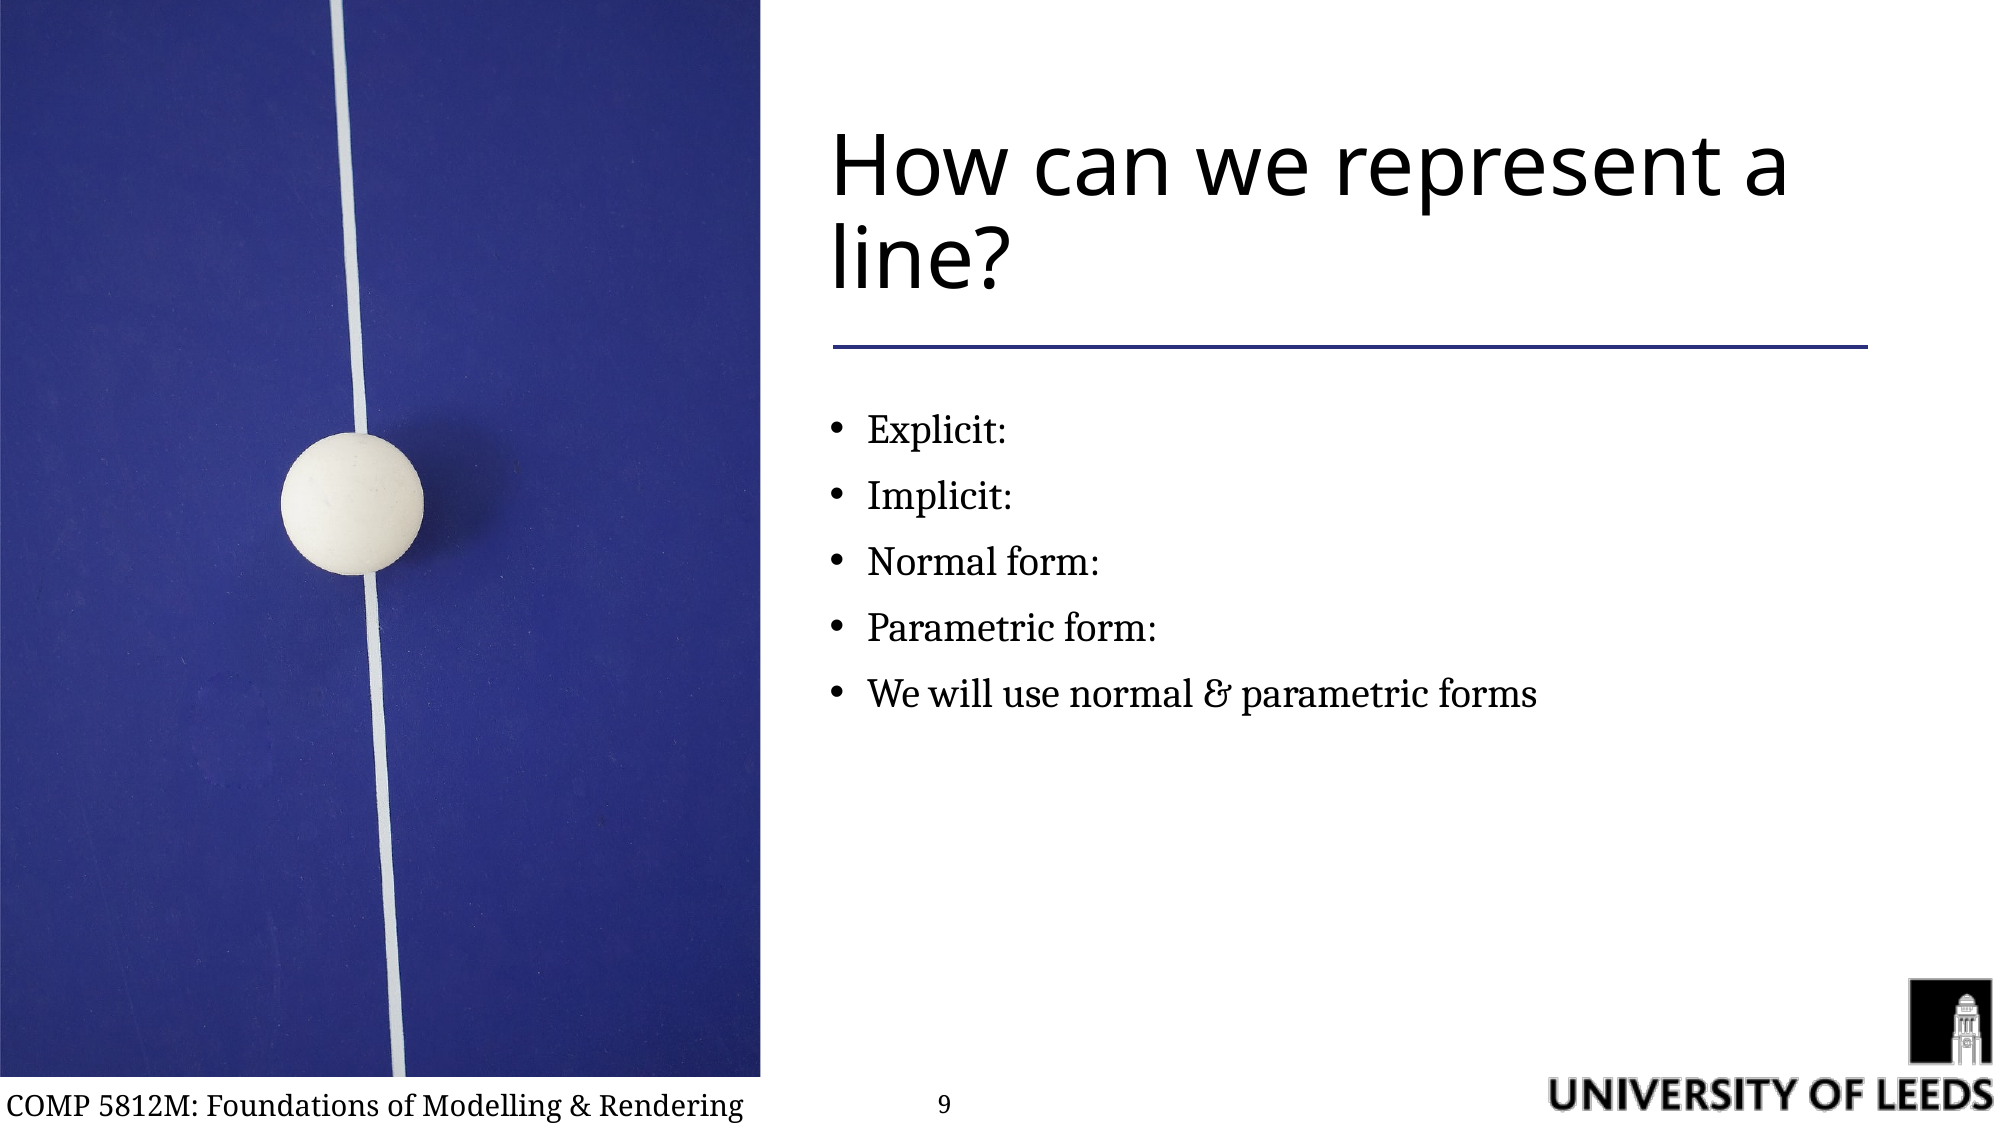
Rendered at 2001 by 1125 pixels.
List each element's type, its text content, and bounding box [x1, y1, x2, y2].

title How can we represent a line? [814, 103, 1895, 315]
picture [0, 0, 761, 1077]
picture [1543, 930, 2000, 1125]
